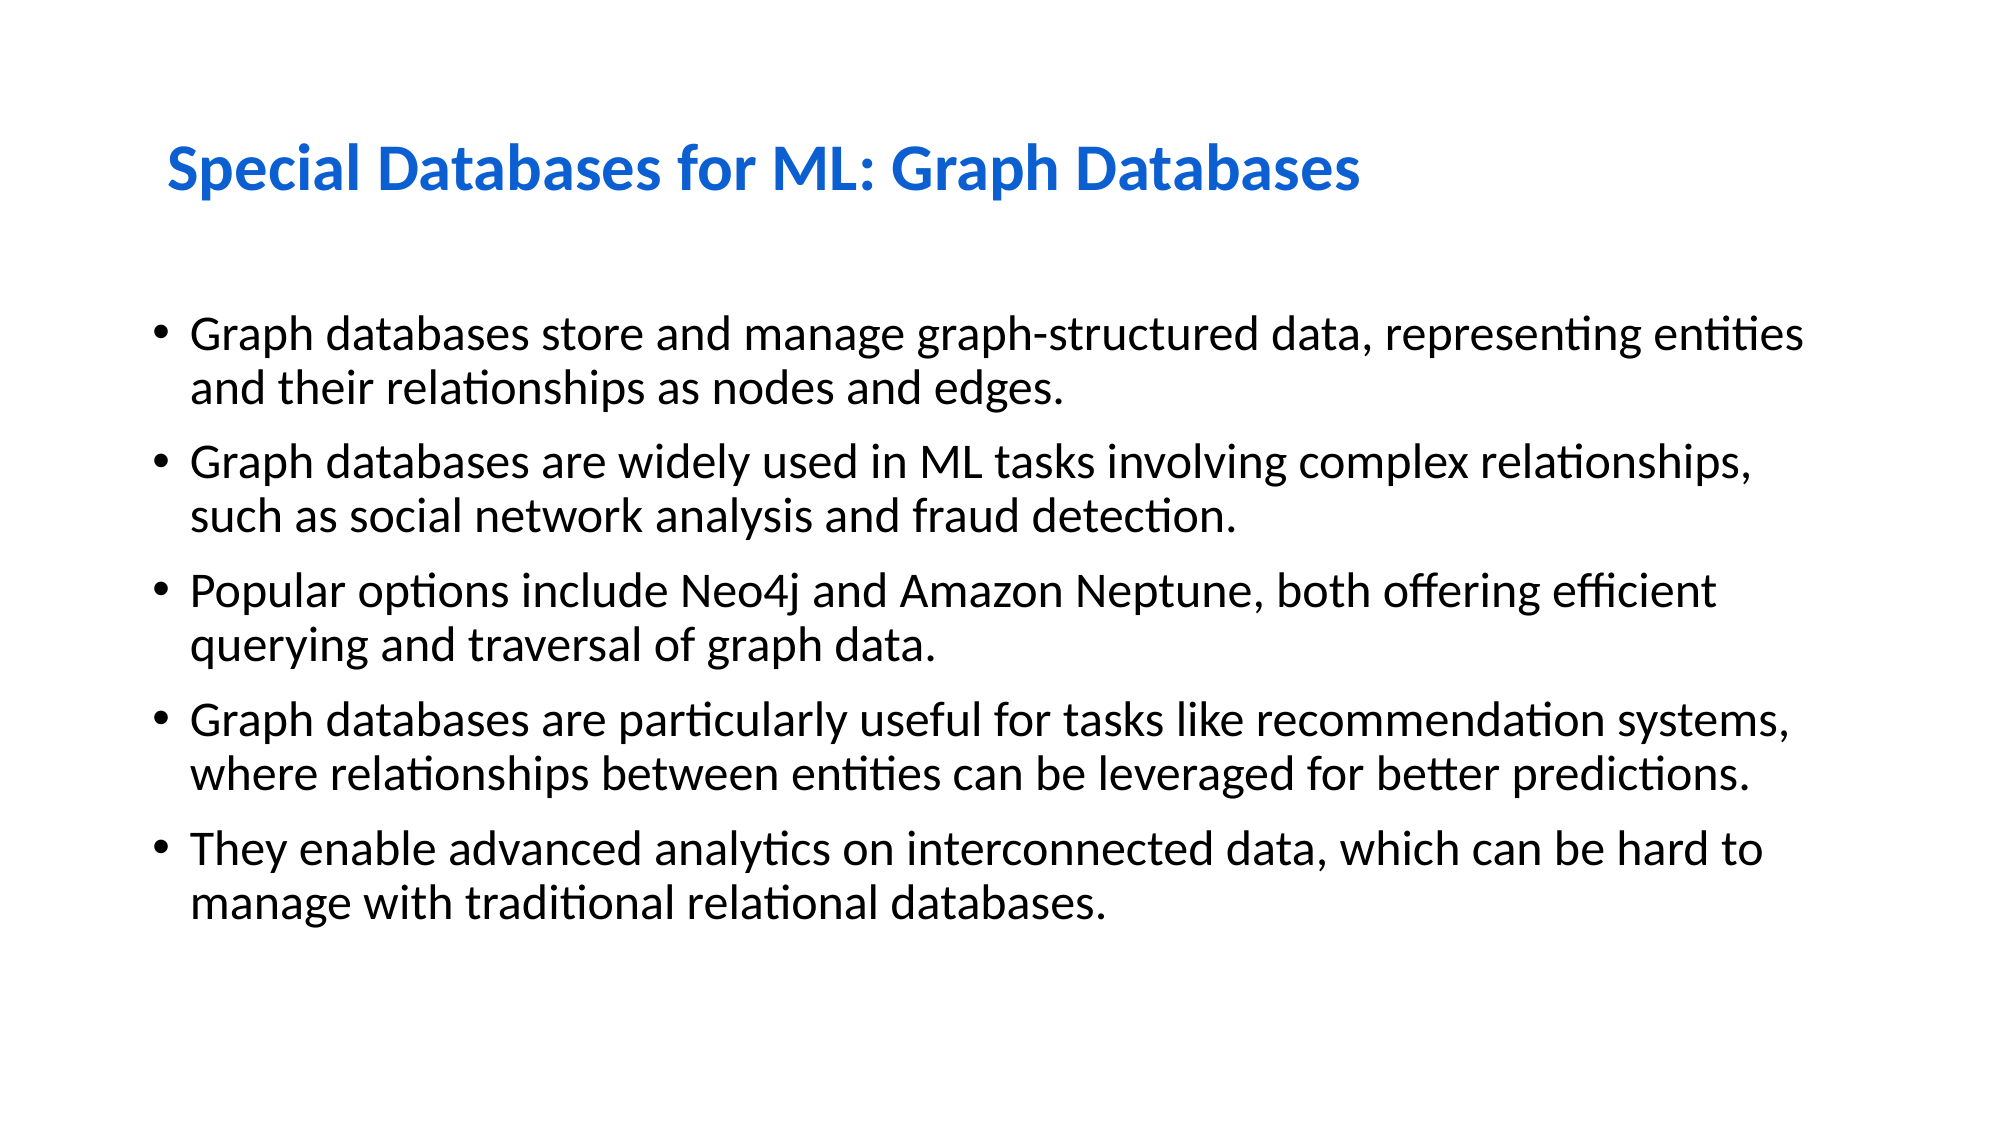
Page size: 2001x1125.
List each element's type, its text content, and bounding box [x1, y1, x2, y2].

title Special Databases for ML: Graph Databases [137, 59, 1863, 278]
list Graph databases store and manage graph-structured data, representing entities and their relationships as nodes and edges. Graph databases are widely used in ML tasks involving complex relationships, such as social network analysis and fraud detection. Popular options include Neo4j and Amazon Neptune, both offering efficient querying and traversal of graph data. Graph databases are particularly useful for tasks like recommendation systems, where relationships between entities can be leveraged for better predictions. They enable advanced analytics on interconnected data, which can be hard to manage with traditional relational databases. [137, 299, 1863, 1014]
